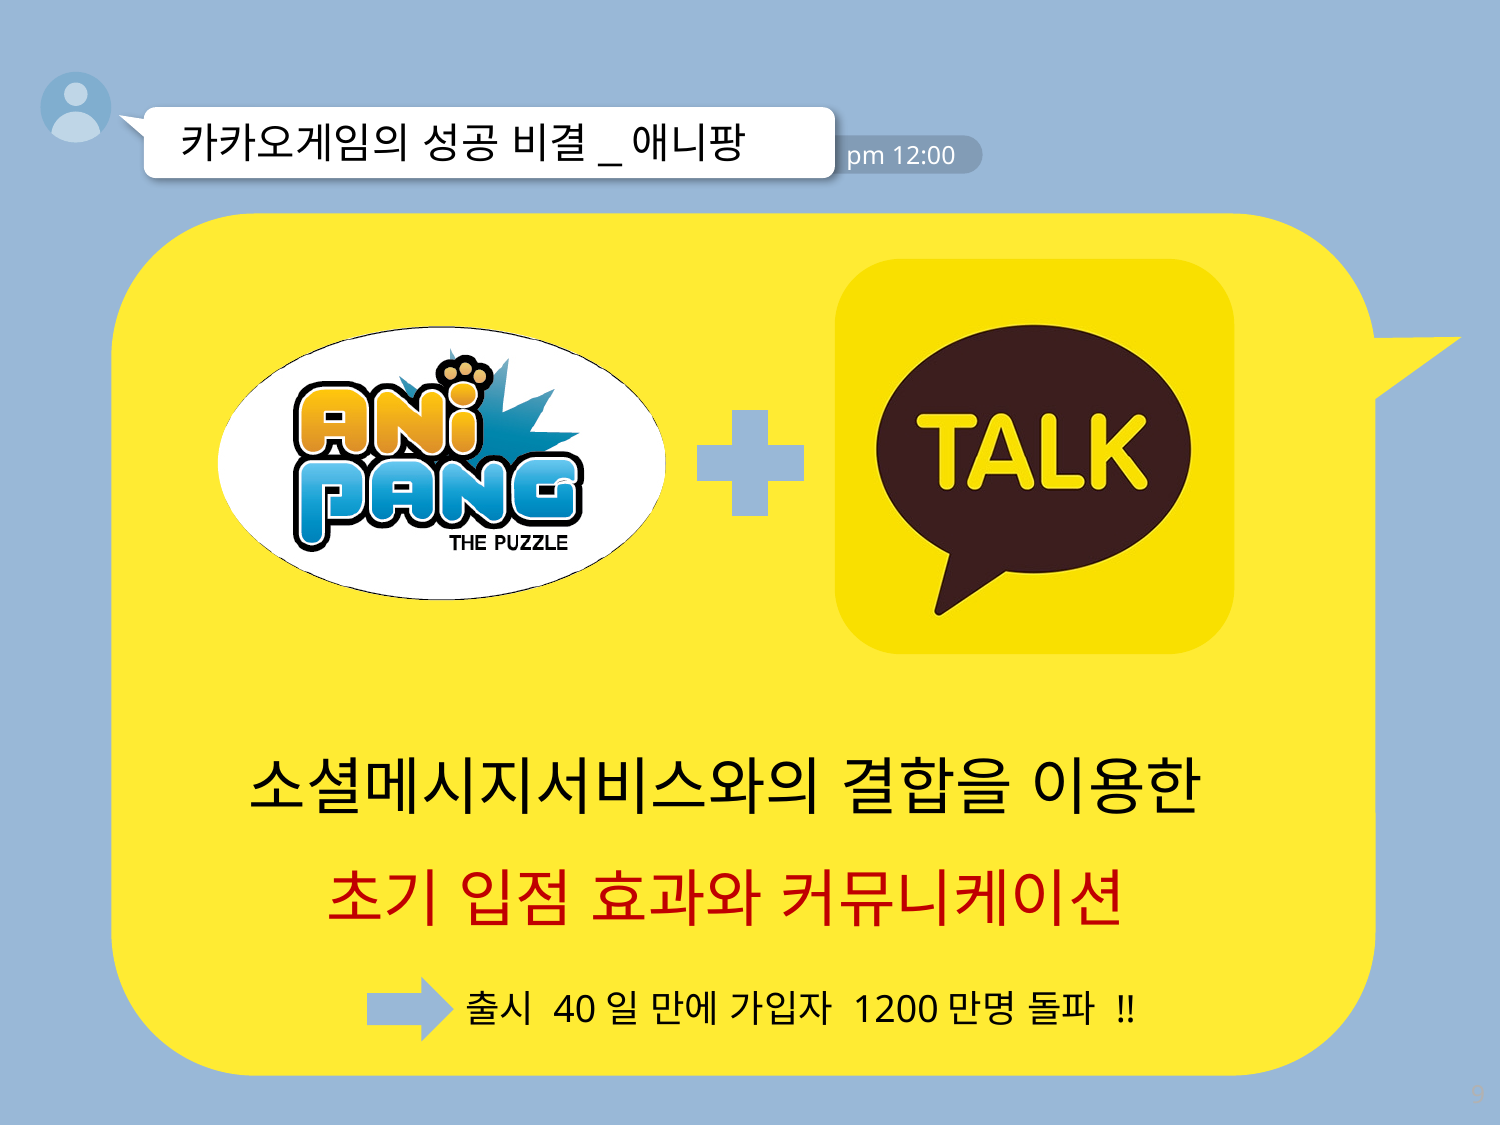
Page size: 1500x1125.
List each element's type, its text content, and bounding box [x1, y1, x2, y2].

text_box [217, 258, 1235, 655]
text_box 카카오게임의 성공 비결_애니팡 [165, 109, 763, 175]
slide_number 9 [1162, 1065, 1500, 1125]
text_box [368, 977, 1132, 1039]
text_box 소셜메시지서비스와의 결합을 이용한 초기 입점 효과와 커뮤니케이션 [233, 702, 1219, 942]
